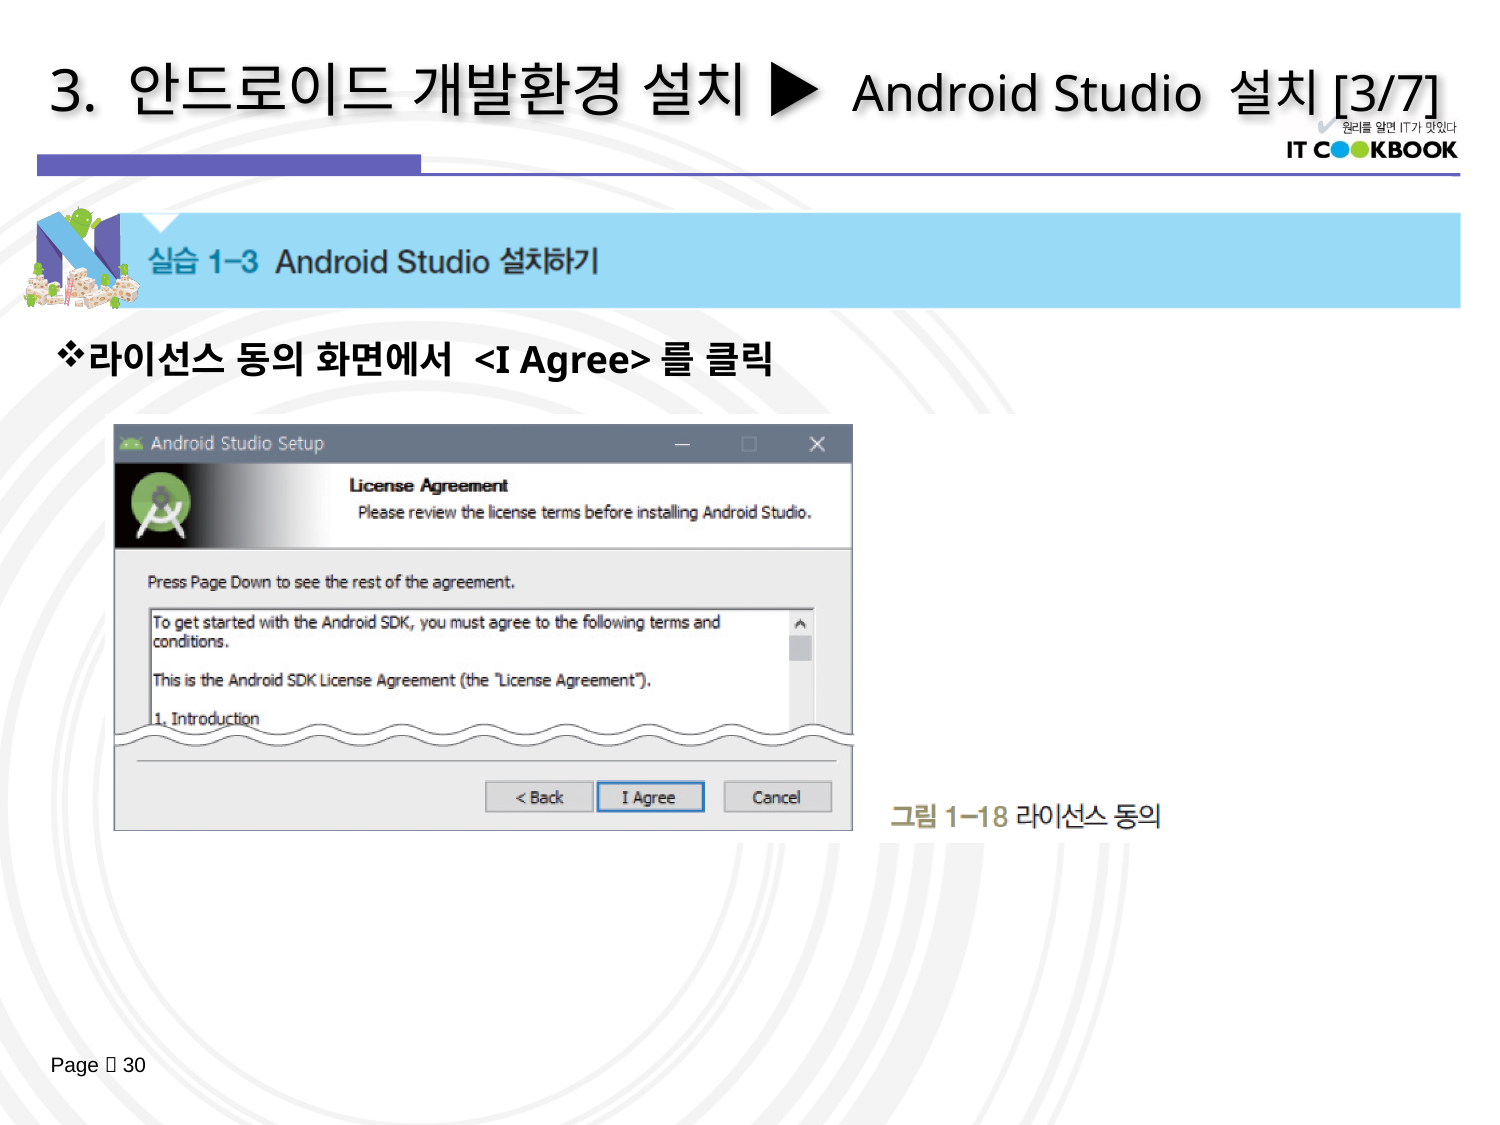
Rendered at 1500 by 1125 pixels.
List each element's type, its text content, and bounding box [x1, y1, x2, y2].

list 라이선스 동의 화면에서 <I Agree>를 클릭 [54, 335, 1500, 1051]
title 3. 안드로이드 개발환경 설치 ▶ Android Studio 설치[3/7] [48, 53, 1500, 161]
picture [0, 35, 1500, 1125]
picture [105, 414, 1170, 843]
